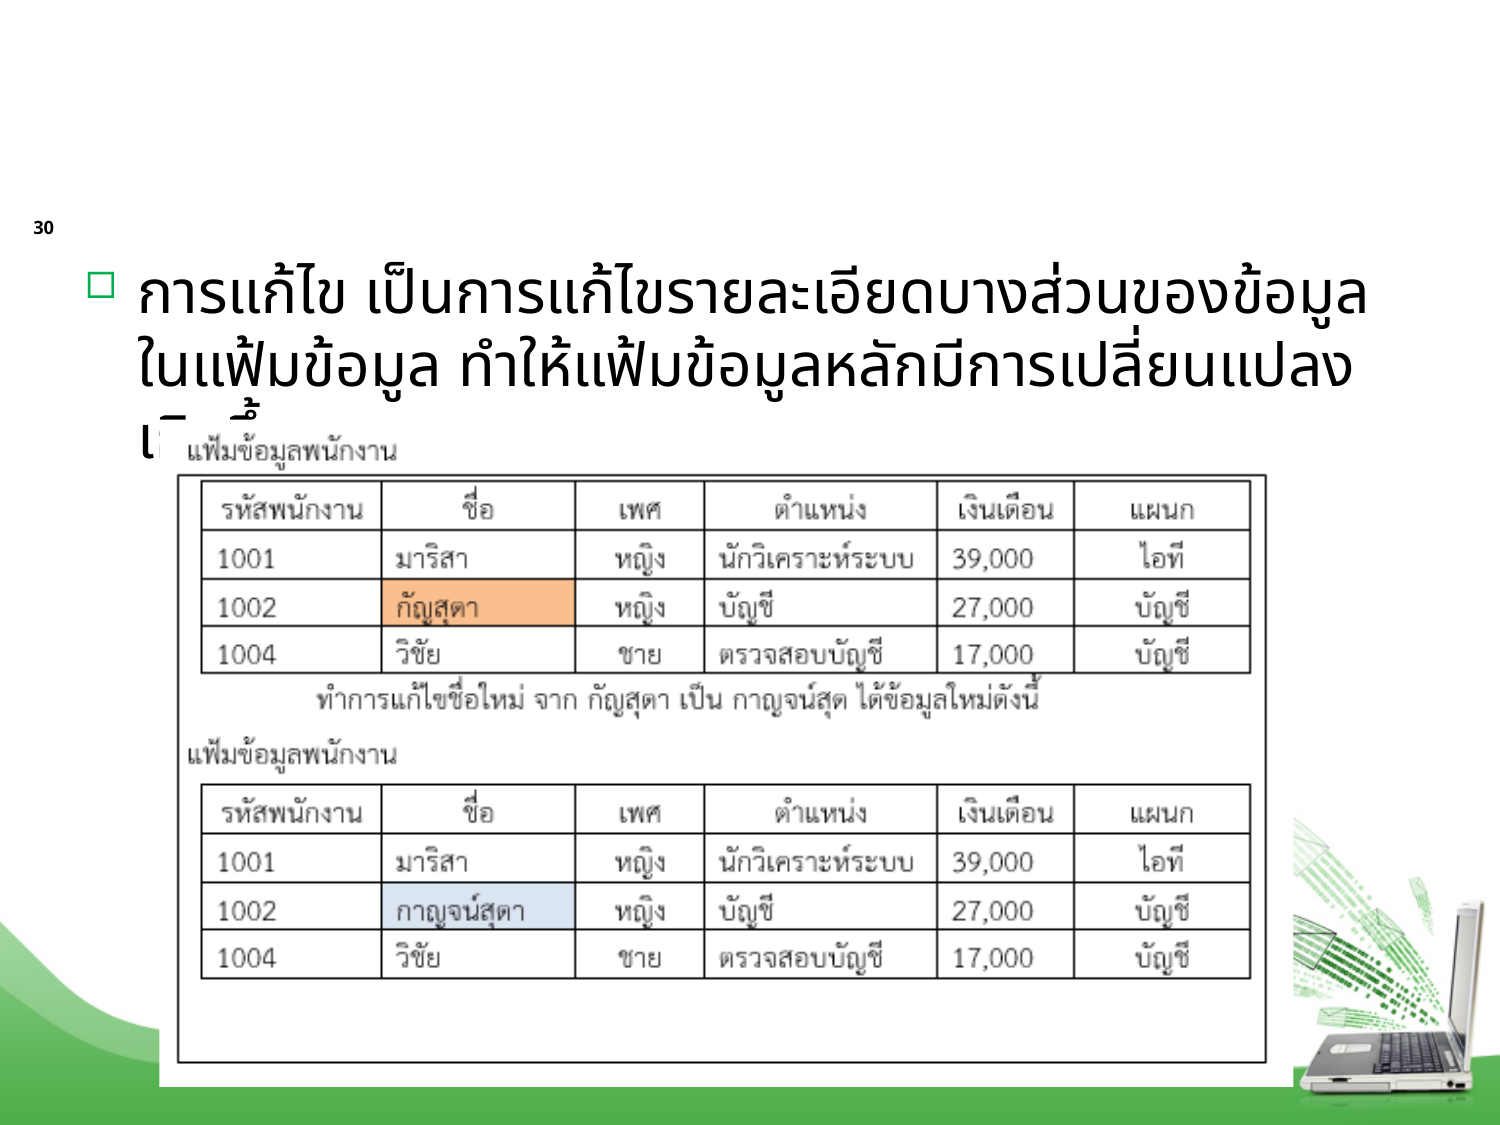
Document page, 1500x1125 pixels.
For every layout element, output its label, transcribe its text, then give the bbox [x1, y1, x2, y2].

slide_number 30 [0, 208, 88, 249]
picture [0, 0, 1500, 1125]
list การแก้ไข เป็นการแก้ไขรายละเอียดบางส่วนของข้อมูลในแฟ้มข้อมูล ทำให้แฟ้มข้อมูลหลักมีการเปลี่ยนแปลงเกิดขึ้น [70, 246, 1438, 1008]
